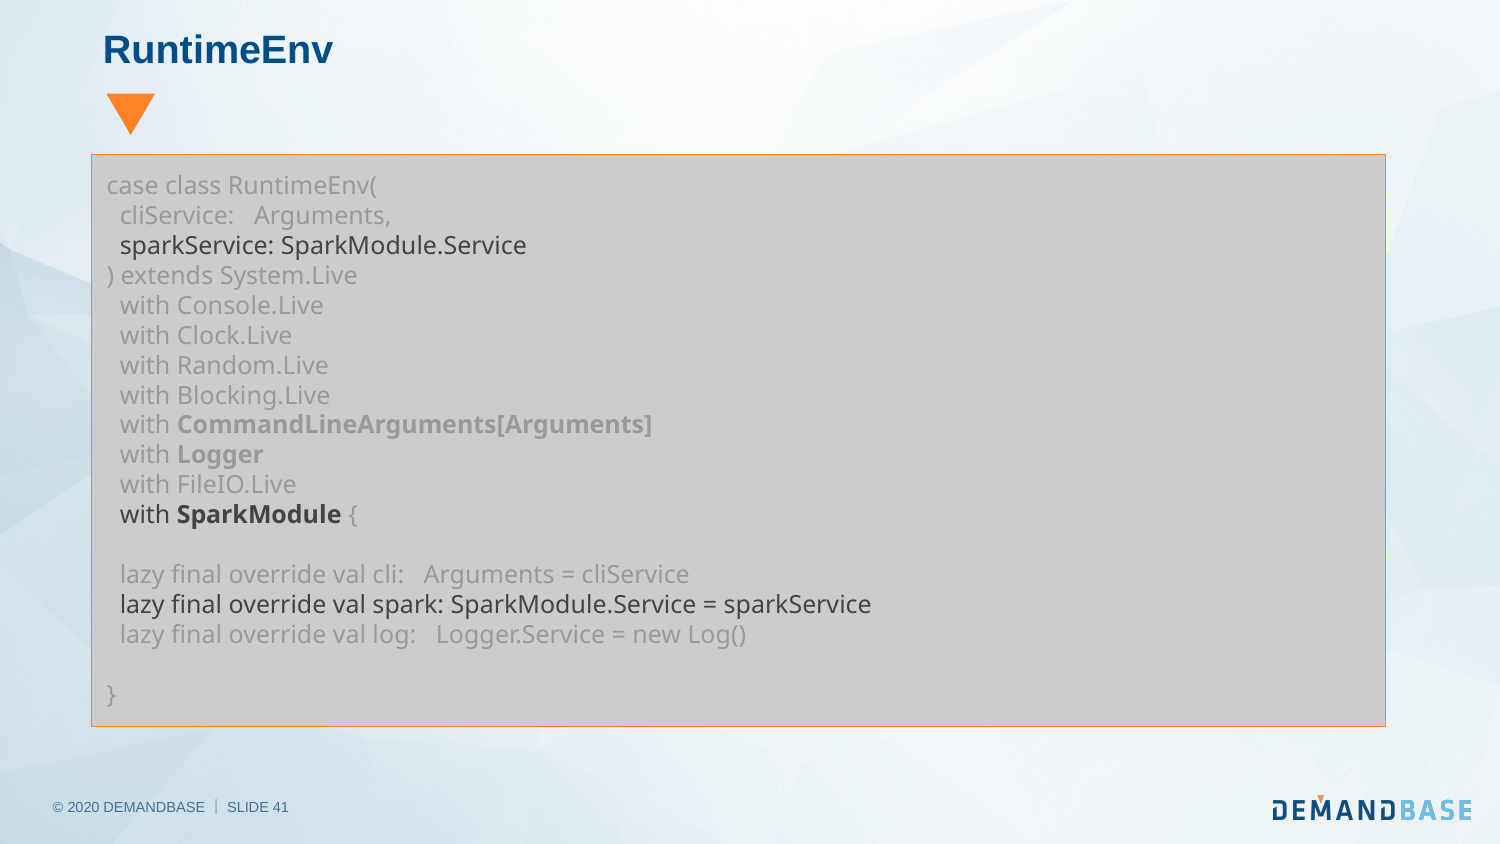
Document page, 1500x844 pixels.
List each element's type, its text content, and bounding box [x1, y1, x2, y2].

picture [0, 0, 1500, 844]
title RuntimeEnv [91, 0, 1386, 103]
text_box case class RuntimeEnv( cliService: Arguments, sparkService: SparkModule.Service ) extends System.Live with Console.Live with Clock.Live with Random.Live with Blocking.Live with CommandLineArguments[Arguments] with Logger with FileIO.Live with SparkModule { lazy final override val cli: Arguments = cliService lazy final override val spark: SparkModule.Service = sparkService lazy final override val log: Logger.Service = new Log() } [91, 154, 1386, 727]
